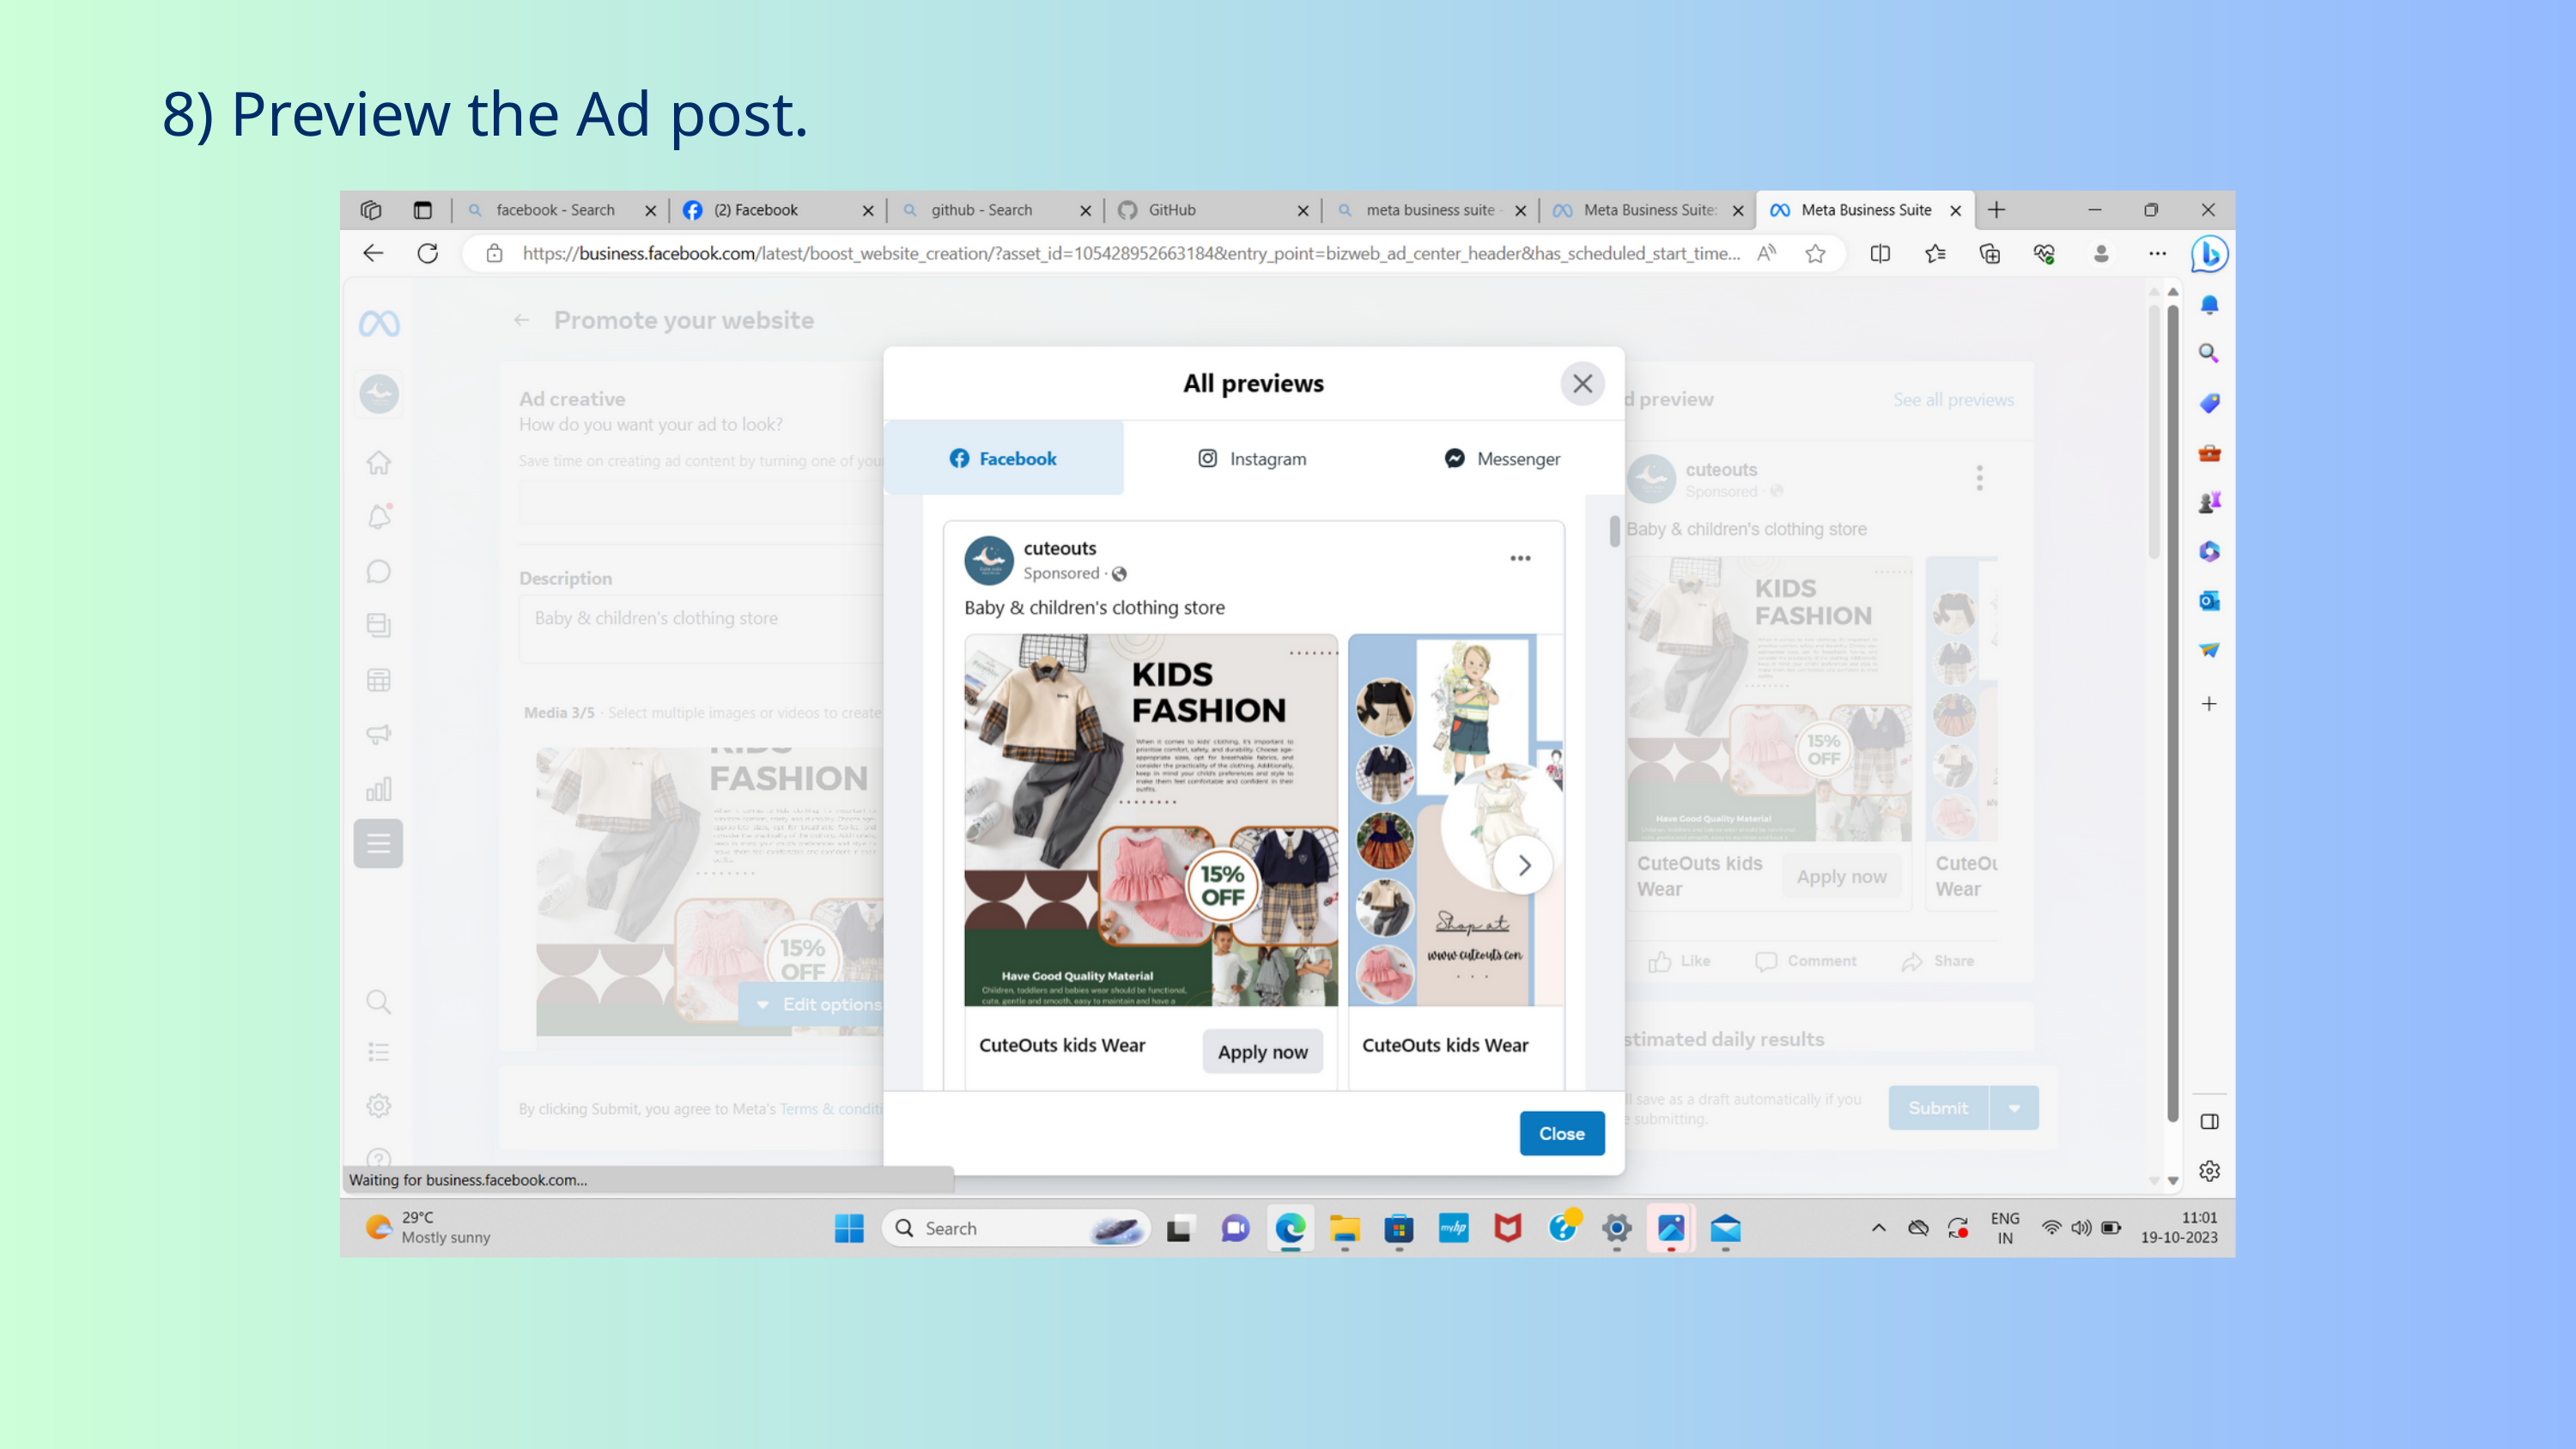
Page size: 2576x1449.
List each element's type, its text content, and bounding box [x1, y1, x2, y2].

text_box [340, 191, 2236, 1258]
text_box 8) Preview the Ad post. [144, 63, 844, 149]
